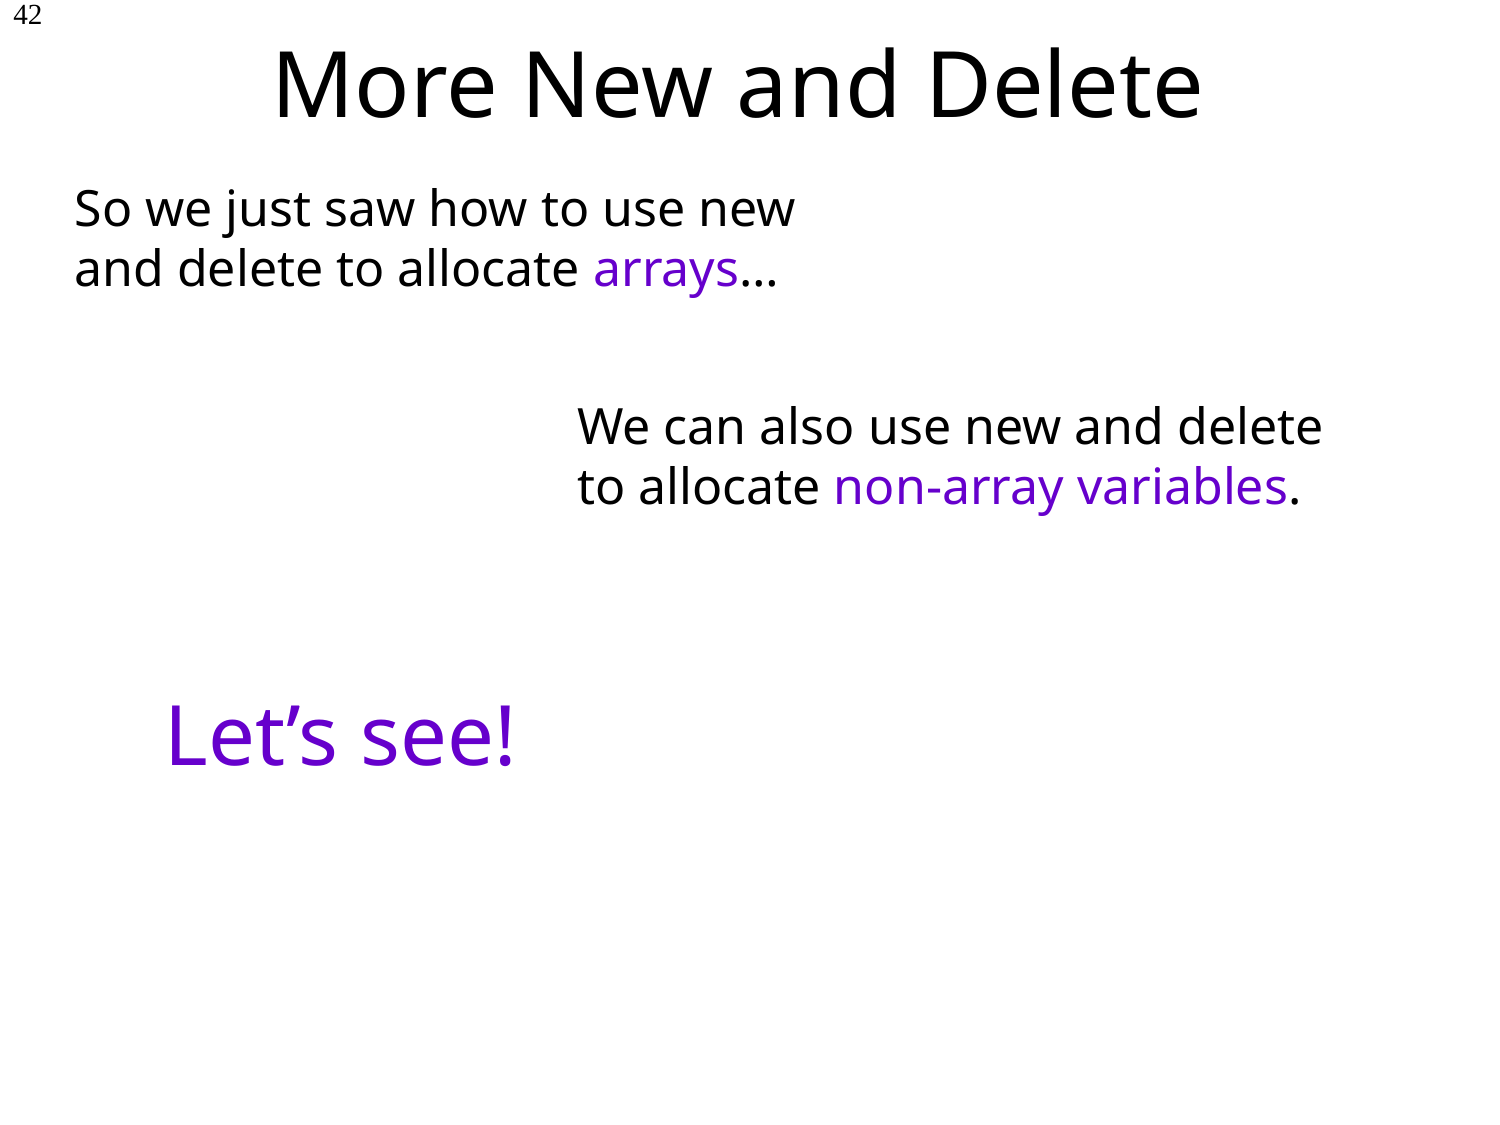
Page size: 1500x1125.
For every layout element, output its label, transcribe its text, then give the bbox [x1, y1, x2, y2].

text_box We can also use new and delete to allocate non-array variables. [562, 387, 1366, 523]
text_box So we just saw how to use new and delete to allocate arrays… [59, 169, 863, 304]
title More New and Delete [112, 0, 1388, 175]
slide_number 42 [0, 0, 58, 63]
text_box Let’s see! [150, 675, 953, 790]
